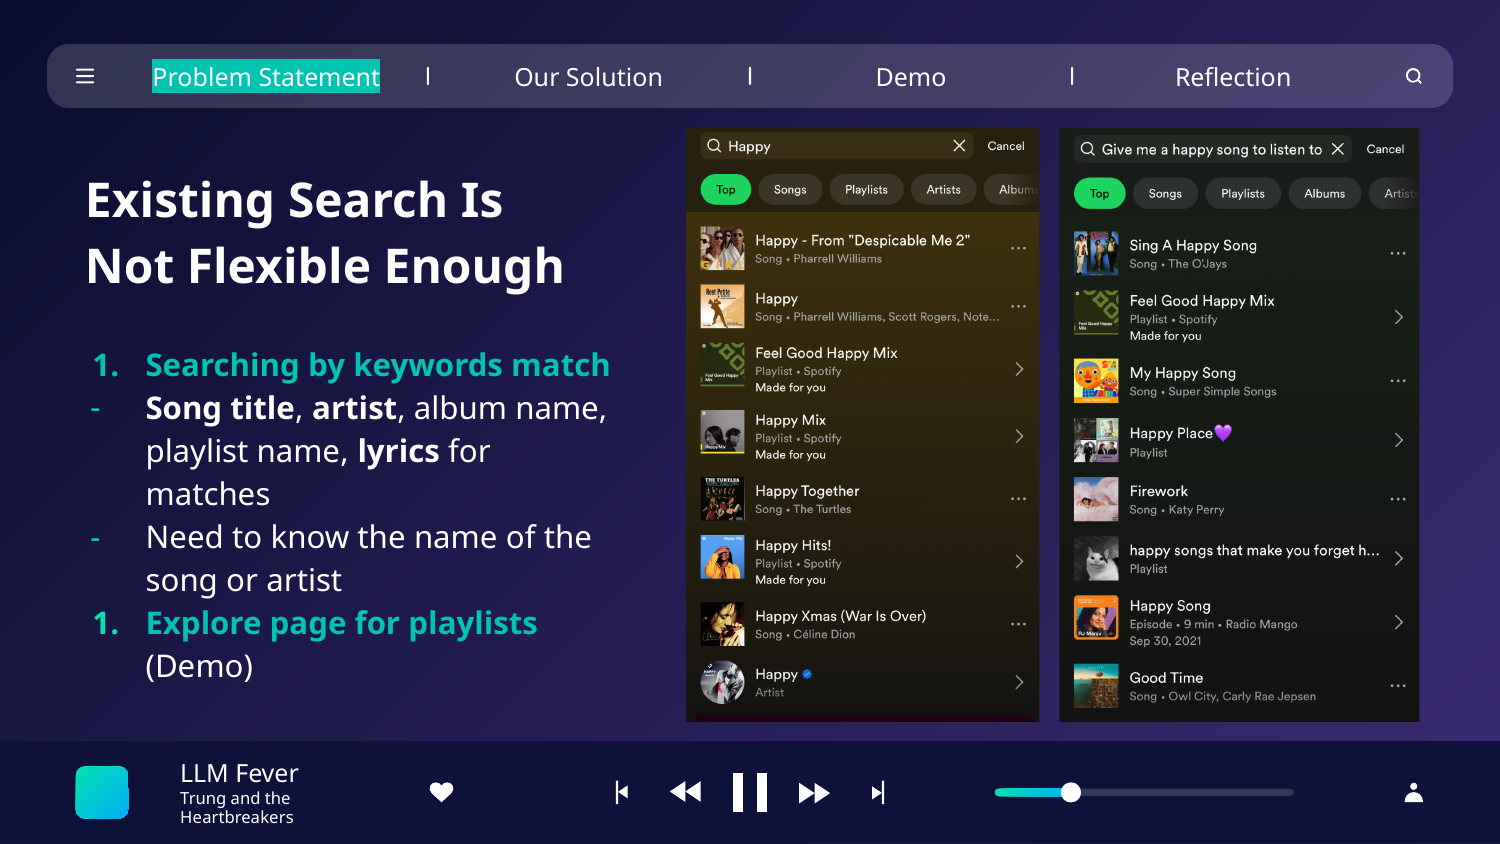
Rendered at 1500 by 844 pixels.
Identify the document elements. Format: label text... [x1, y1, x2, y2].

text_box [994, 782, 1294, 803]
subtitle Searching by keywords match Song title, artist, album name, playlist name, lyrics for matches Need to know the name of the song or artist Explore page for playlists (Demo) [55, 324, 634, 547]
subtitle Demo [761, 49, 1062, 103]
subtitle LLM Fever Trung and the Heartbreakers [165, 766, 392, 819]
picture [1058, 127, 1420, 722]
subtitle Problem Statement [116, 49, 417, 103]
subtitle Reflection [1083, 49, 1384, 103]
subtitle Our Solution [438, 49, 739, 103]
picture [685, 127, 1040, 722]
title Existing Search Is Not Flexible Enough [70, 134, 595, 324]
